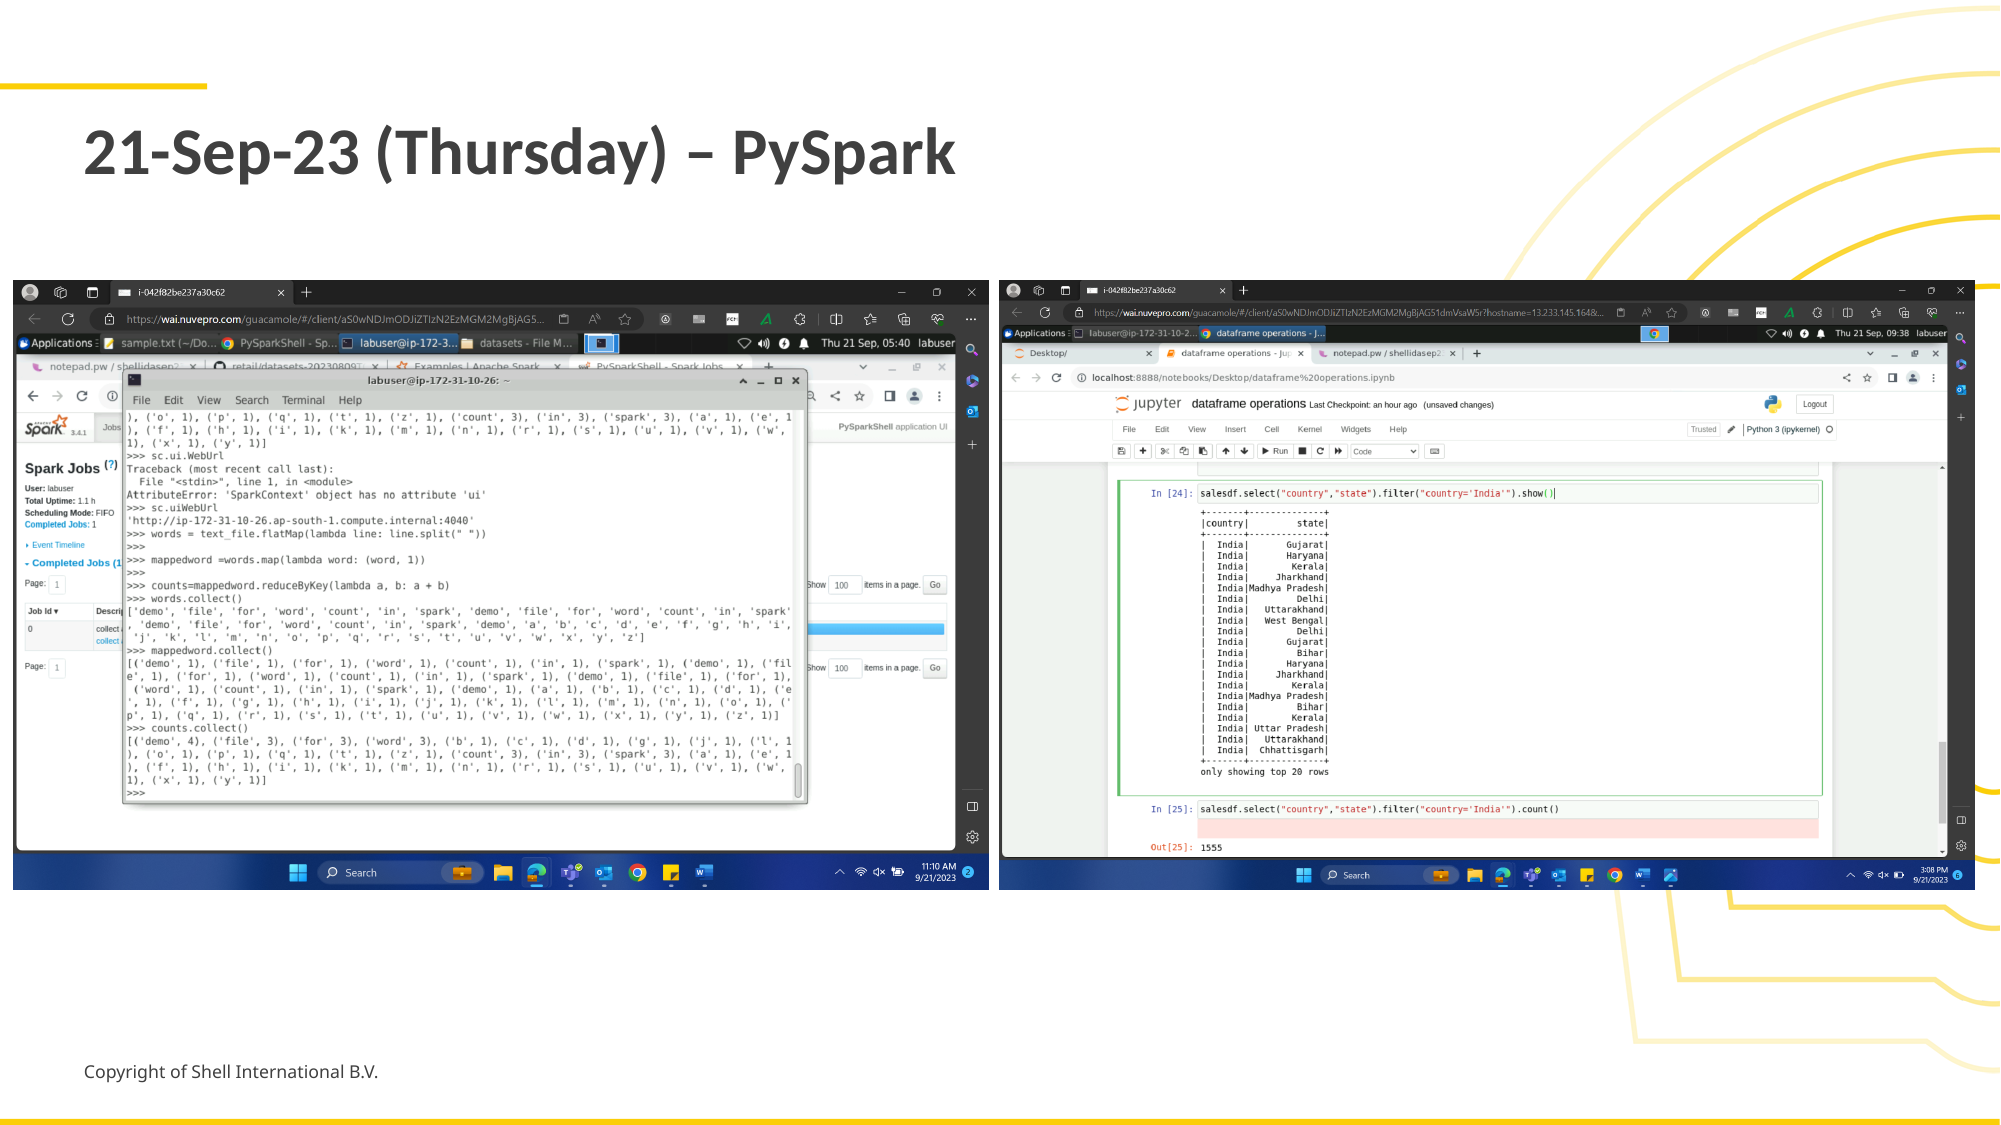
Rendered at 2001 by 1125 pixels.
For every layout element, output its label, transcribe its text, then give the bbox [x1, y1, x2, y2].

picture [999, 0, 2000, 1118]
picture [13, 280, 989, 891]
title 21-Sep-23 (Thursday) – PySpark [83, 116, 1917, 250]
